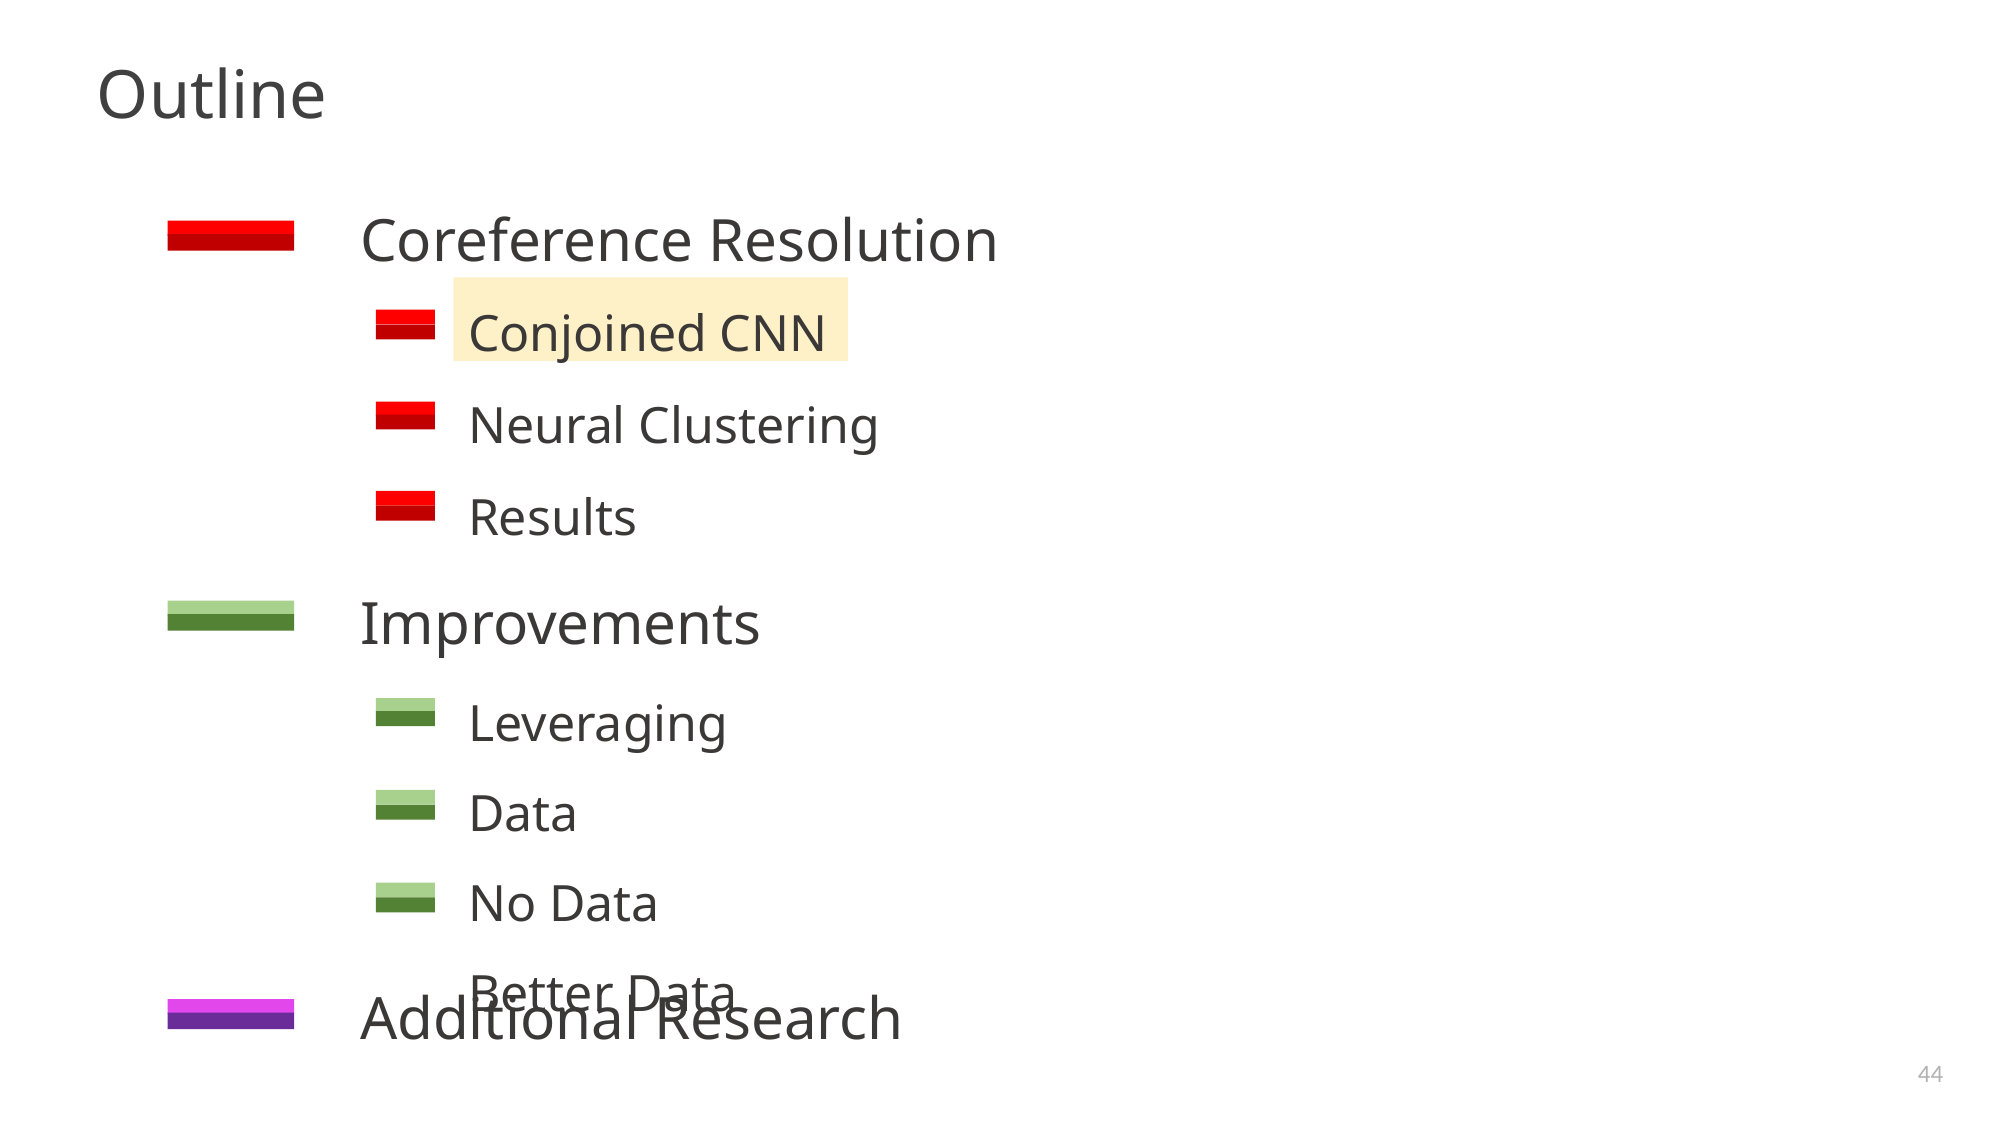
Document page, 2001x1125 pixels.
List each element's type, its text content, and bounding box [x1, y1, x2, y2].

text_box [375, 697, 436, 710]
text_box [375, 323, 436, 340]
text_box [375, 710, 436, 727]
text_box [375, 896, 436, 913]
text_box [375, 400, 436, 414]
text_box [375, 804, 436, 821]
text_box Additional Research [345, 966, 1023, 1082]
text_box [375, 309, 436, 323]
text_box Improvements [345, 571, 803, 687]
text_box [375, 789, 436, 804]
text_box Conjoined CNN Neural Clustering Results [453, 264, 1057, 554]
text_box [375, 882, 436, 896]
text_box [167, 220, 295, 233]
text_box [167, 613, 295, 632]
text_box [167, 998, 295, 1012]
text_box [167, 1012, 295, 1030]
slide_number 44 [1508, 1042, 1959, 1103]
text_box [167, 600, 295, 613]
text_box [375, 414, 436, 430]
text_box [375, 490, 436, 505]
text_box Leveraging Data No Data Better Data [453, 654, 867, 966]
text_box Outline [82, 44, 808, 140]
text_box [375, 505, 436, 522]
text_box [167, 233, 295, 252]
text_box Coreference Resolution [345, 188, 1145, 303]
